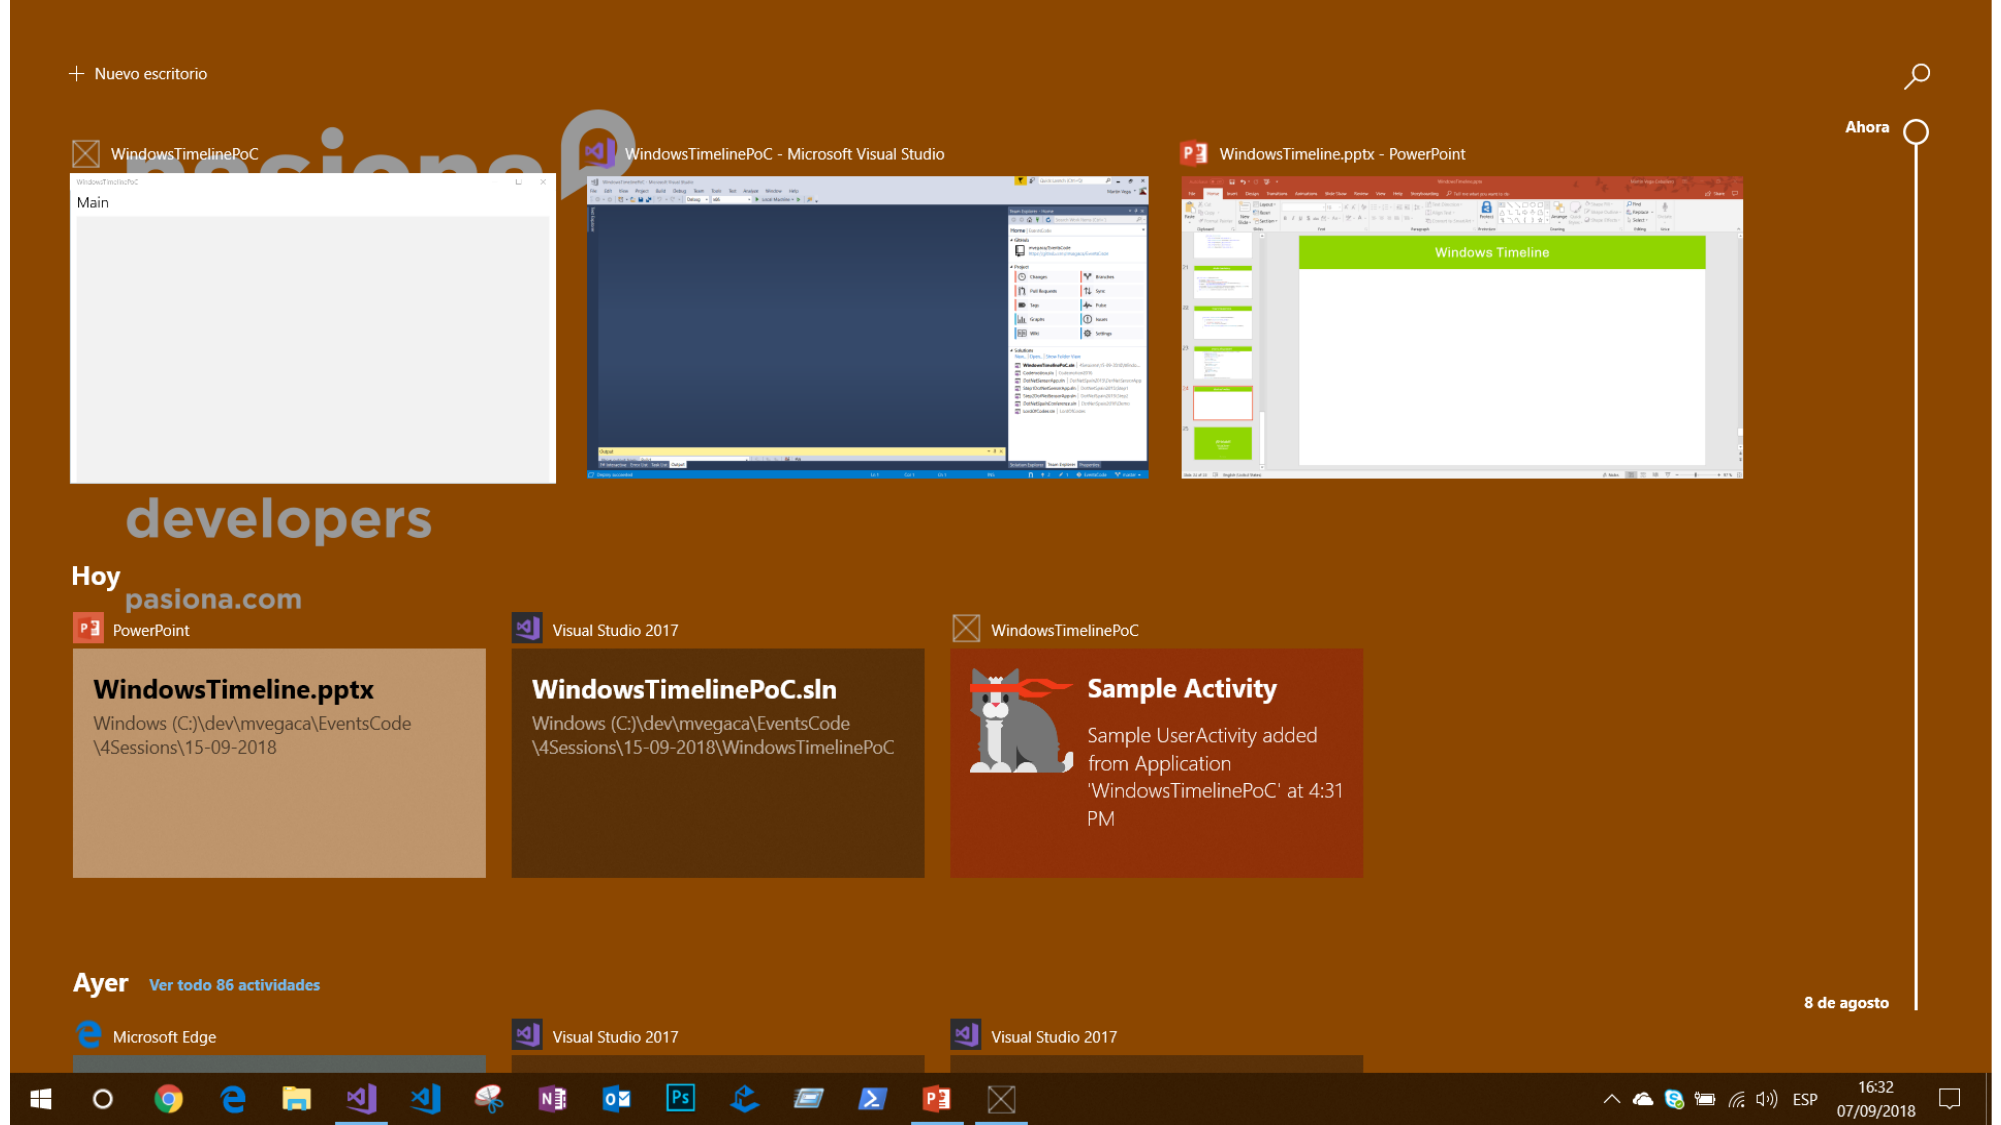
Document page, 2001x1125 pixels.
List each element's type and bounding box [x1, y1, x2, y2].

text_box [10, 0, 1992, 1125]
